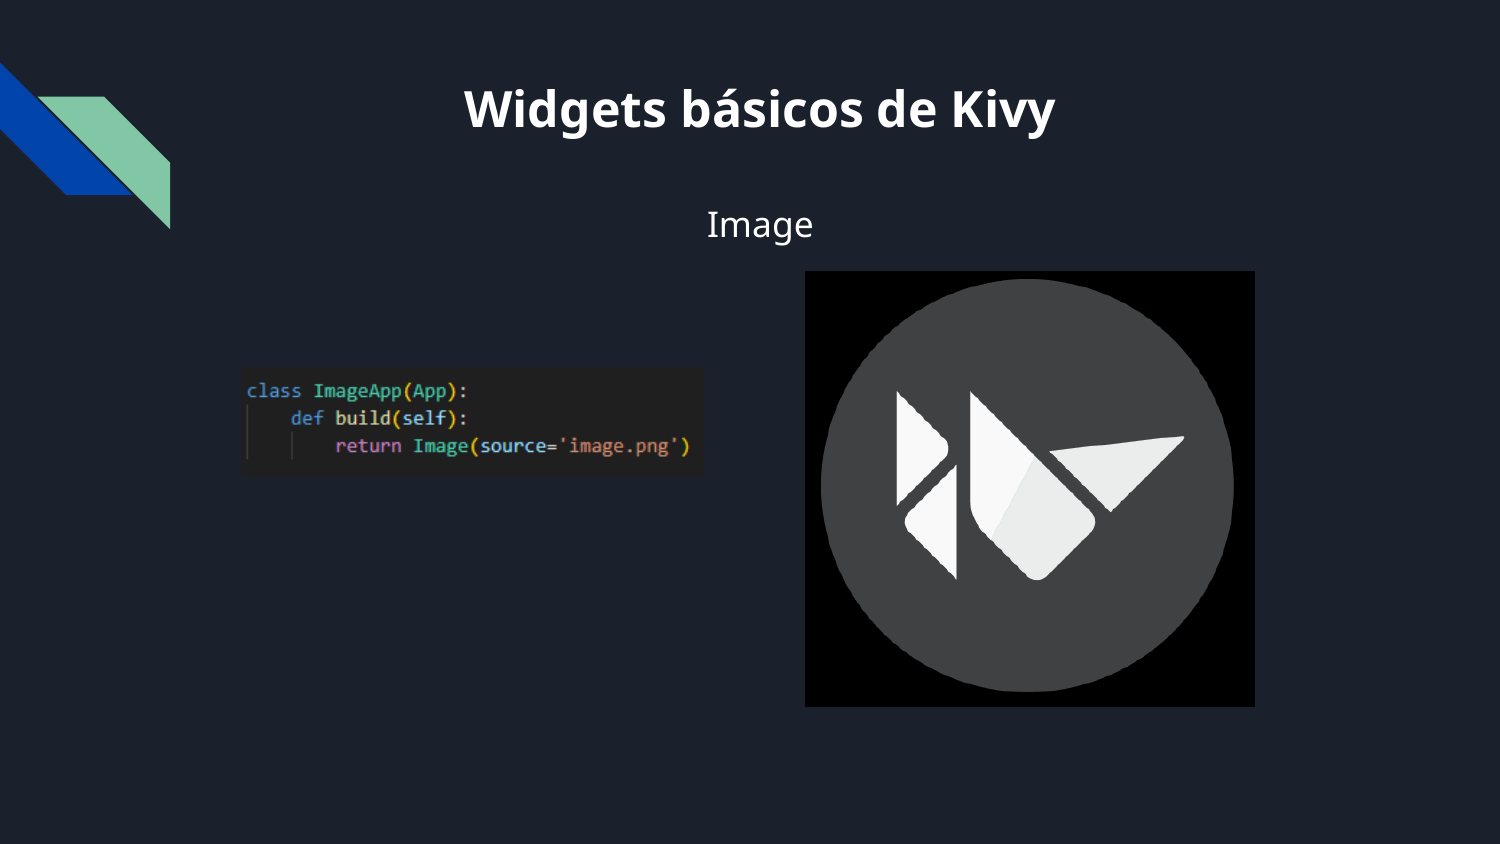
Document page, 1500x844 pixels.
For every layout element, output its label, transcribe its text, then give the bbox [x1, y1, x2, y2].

list Image [517, 180, 1004, 272]
title Widgets básicos de Kivy [384, 62, 1137, 154]
picture [241, 366, 704, 477]
picture [805, 271, 1255, 707]
